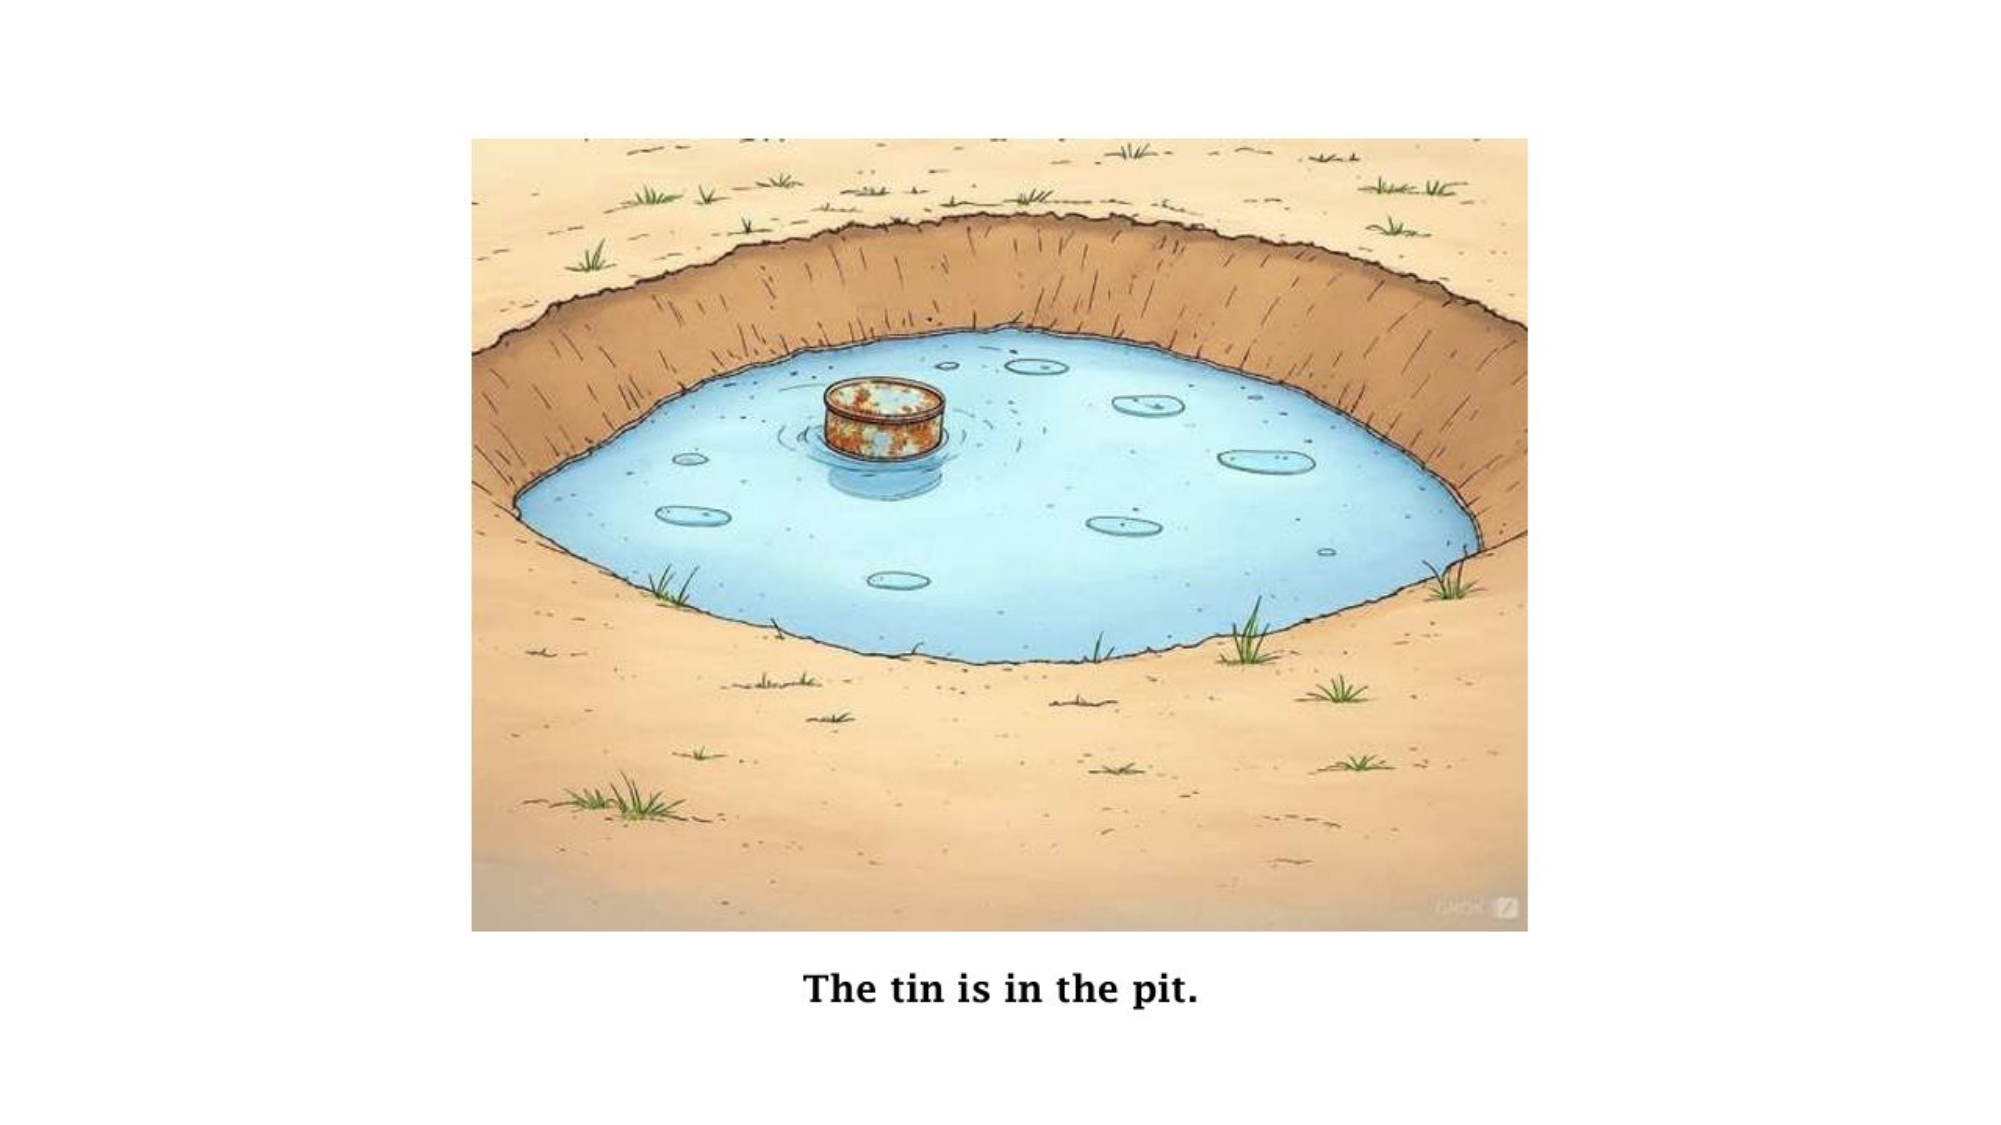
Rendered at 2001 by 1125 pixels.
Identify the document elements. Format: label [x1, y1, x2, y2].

picture [414, 81, 1586, 1043]
